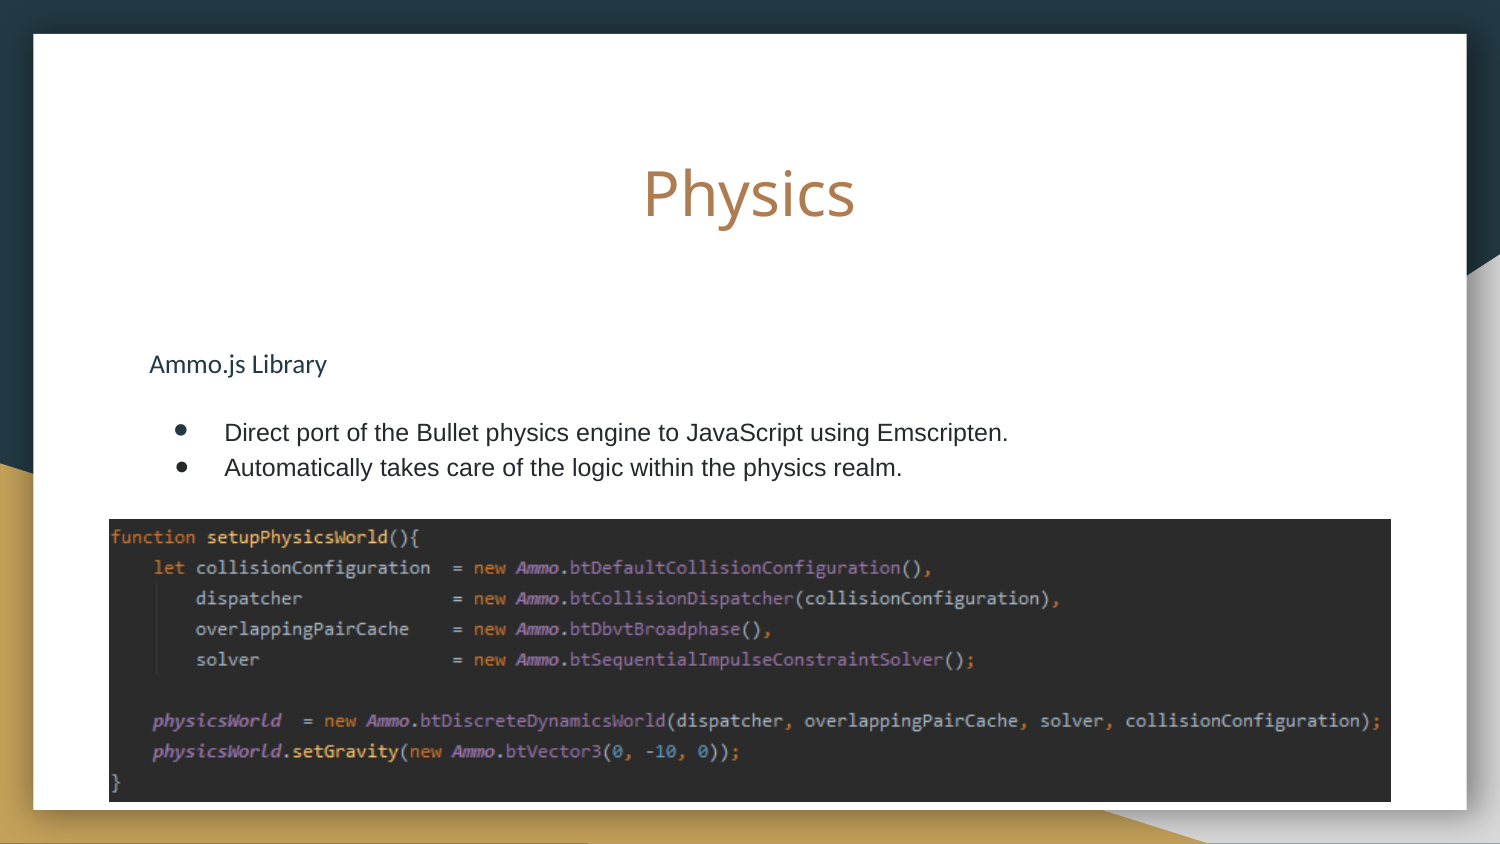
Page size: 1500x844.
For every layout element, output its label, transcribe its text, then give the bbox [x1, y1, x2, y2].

title Physics [134, 138, 1366, 296]
list Ammo.js Library Direct port of the Bullet physics engine to JavaScript using Emscripten. Automatically takes care of the logic within the physics realm. [134, 326, 1435, 484]
picture [109, 519, 1391, 802]
